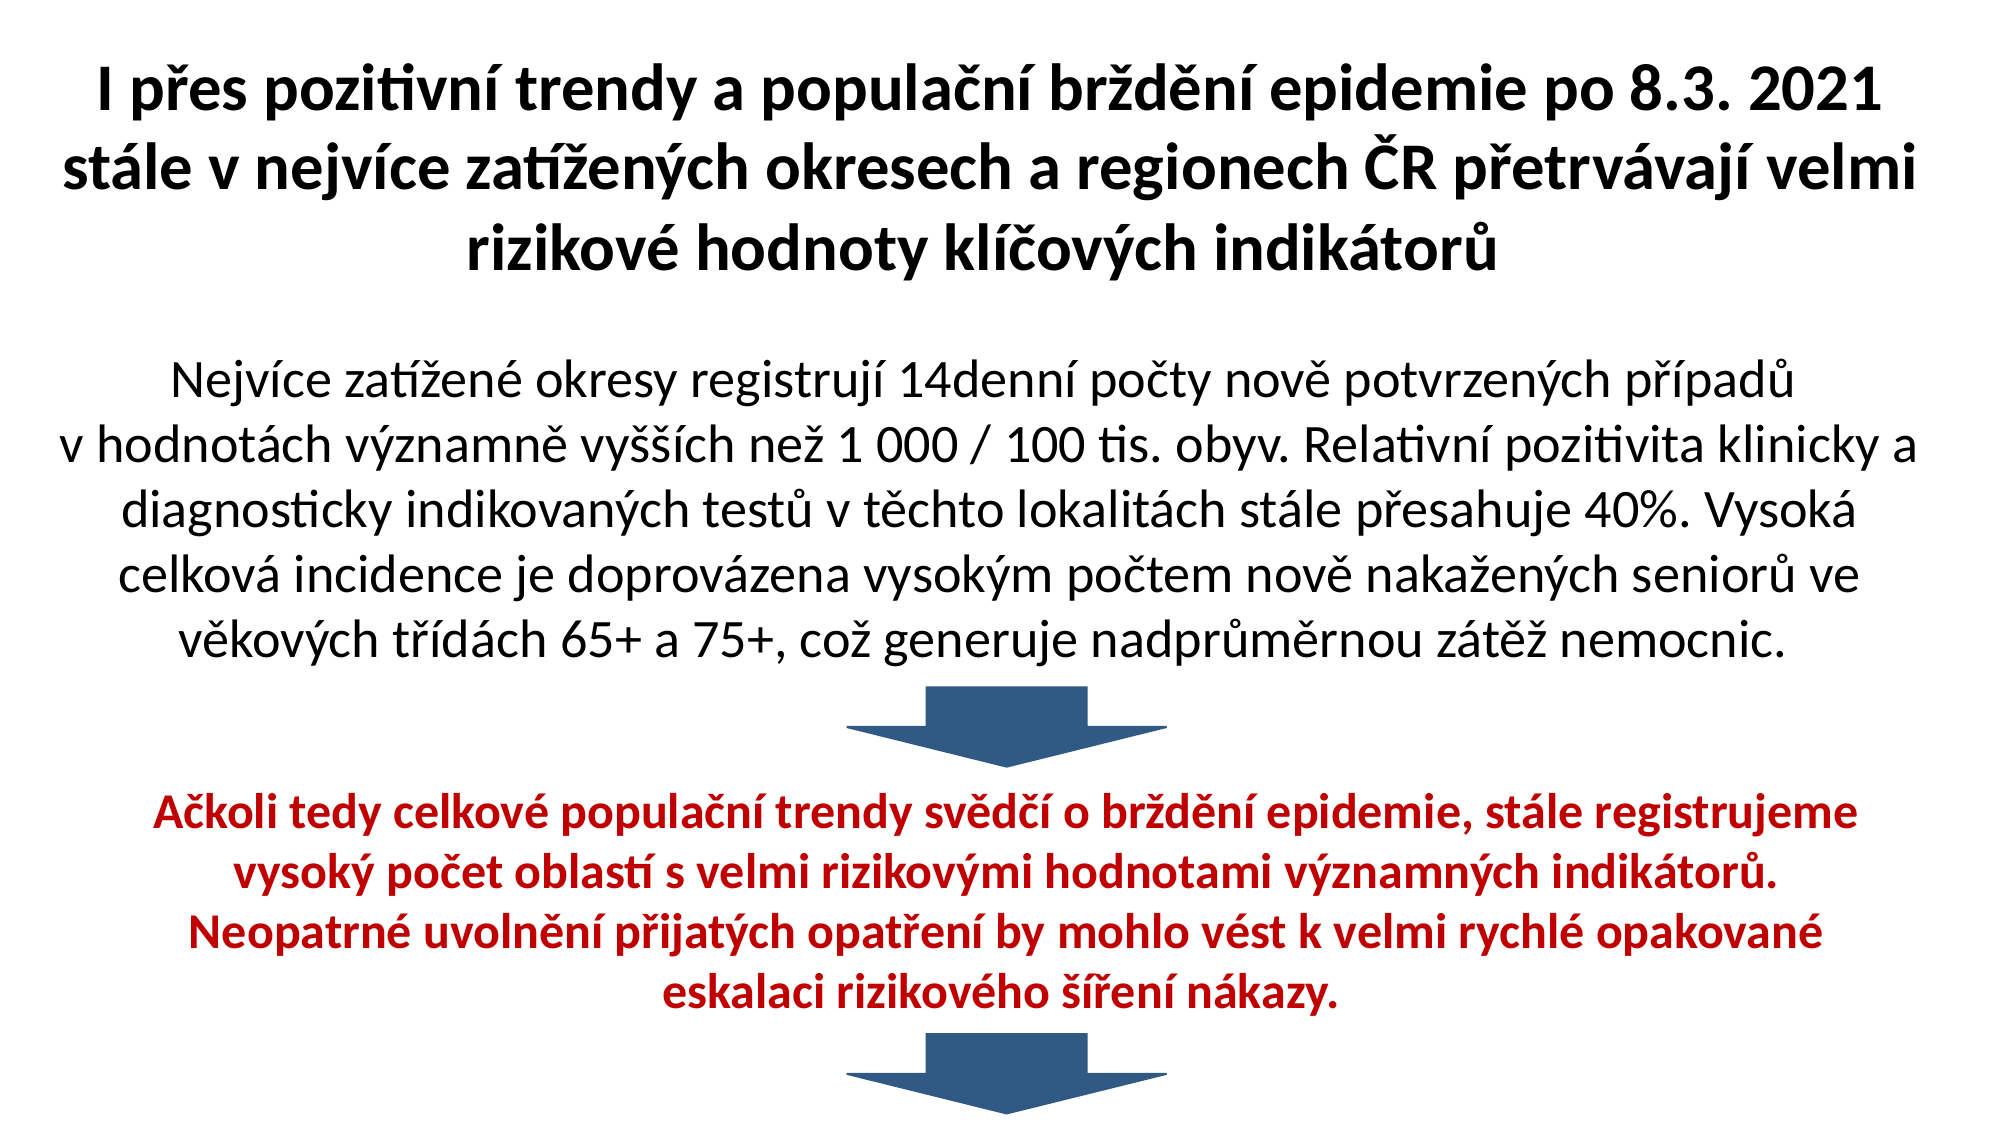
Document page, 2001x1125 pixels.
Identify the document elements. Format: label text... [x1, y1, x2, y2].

text_box Ačkoli tedy celkové populační trendy svědčí o brždění epidemie, stále registrujeme vysoký počet oblastí s velmi rizikovými hodnotami významných indikátorů. Neopatrné uvolnění přijatých opatření by mohlo vést k velmi rychlé opakované eskalaci rizikového šíření nákazy. [117, 771, 1896, 1027]
text_box [846, 687, 1167, 767]
text_box [846, 1034, 1167, 1114]
text_box I přes pozitivní trendy a populační brždění epidemie po 8.3. 2021 stále v nejvíce zatížených okresech a regionech ČR přetrvávají velmi rizikové hodnoty klíčových indikátorů Nejvíce zatížené okresy registrují 14denní počty nově potvrzených případů v hodnotách významně vyšších než 1 000 / 100 tis. obyv. Relativní pozitivita klinicky a diagnosticky indikovaných testů v těchto lokalitách stále přesahuje 40%. Vysoká celková incidence je doprovázena vysokým počtem nově nakažených seniorů ve věkových třídách 65+ a 75+, což generuje nadprůměrnou zátěž nemocnic. [43, 36, 1938, 676]
